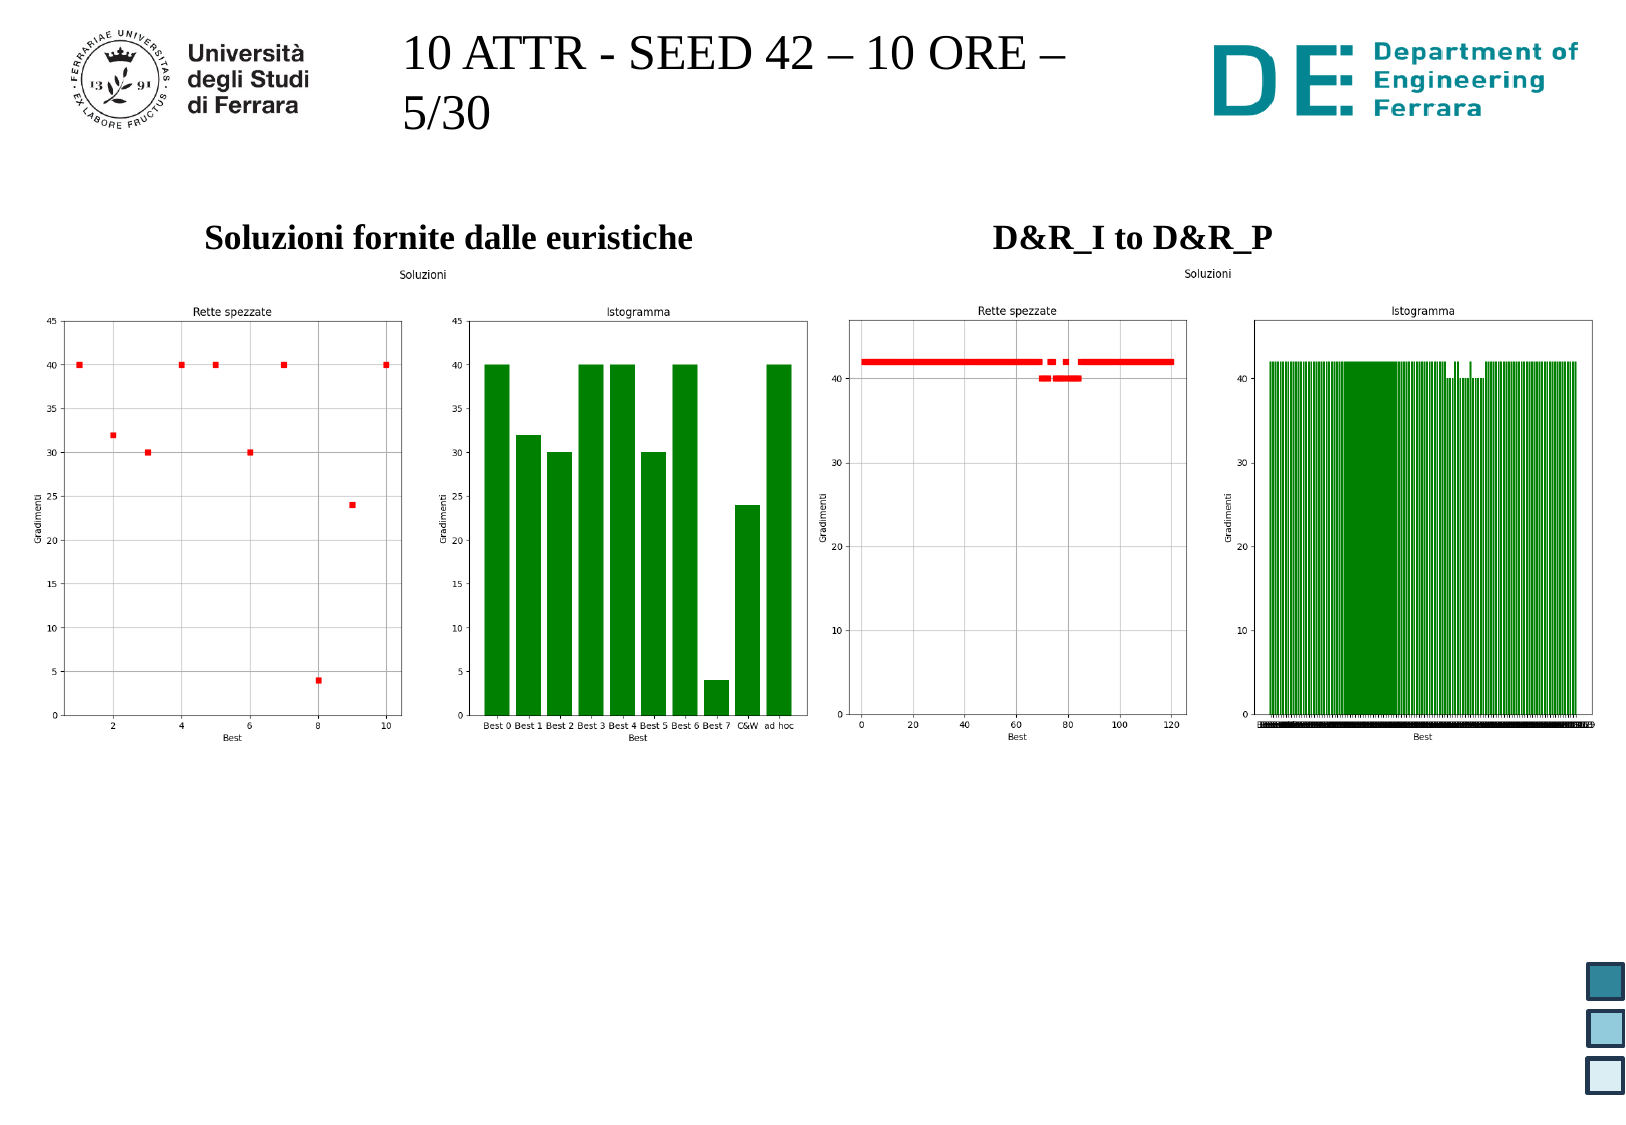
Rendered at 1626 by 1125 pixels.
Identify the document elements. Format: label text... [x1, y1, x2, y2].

text_box [1587, 1058, 1623, 1094]
text_box [1588, 964, 1623, 999]
picture [1213, 42, 1578, 116]
picture [26, 262, 1602, 749]
picture [65, 24, 314, 135]
title 10 attr - seed 42 – 10 ore – 5/30 [387, 16, 1132, 143]
text_box Soluzioni fornite dalle euristiche [189, 206, 714, 262]
text_box [1588, 1011, 1624, 1046]
text_box D&R_I to D&R_P [977, 206, 1503, 260]
